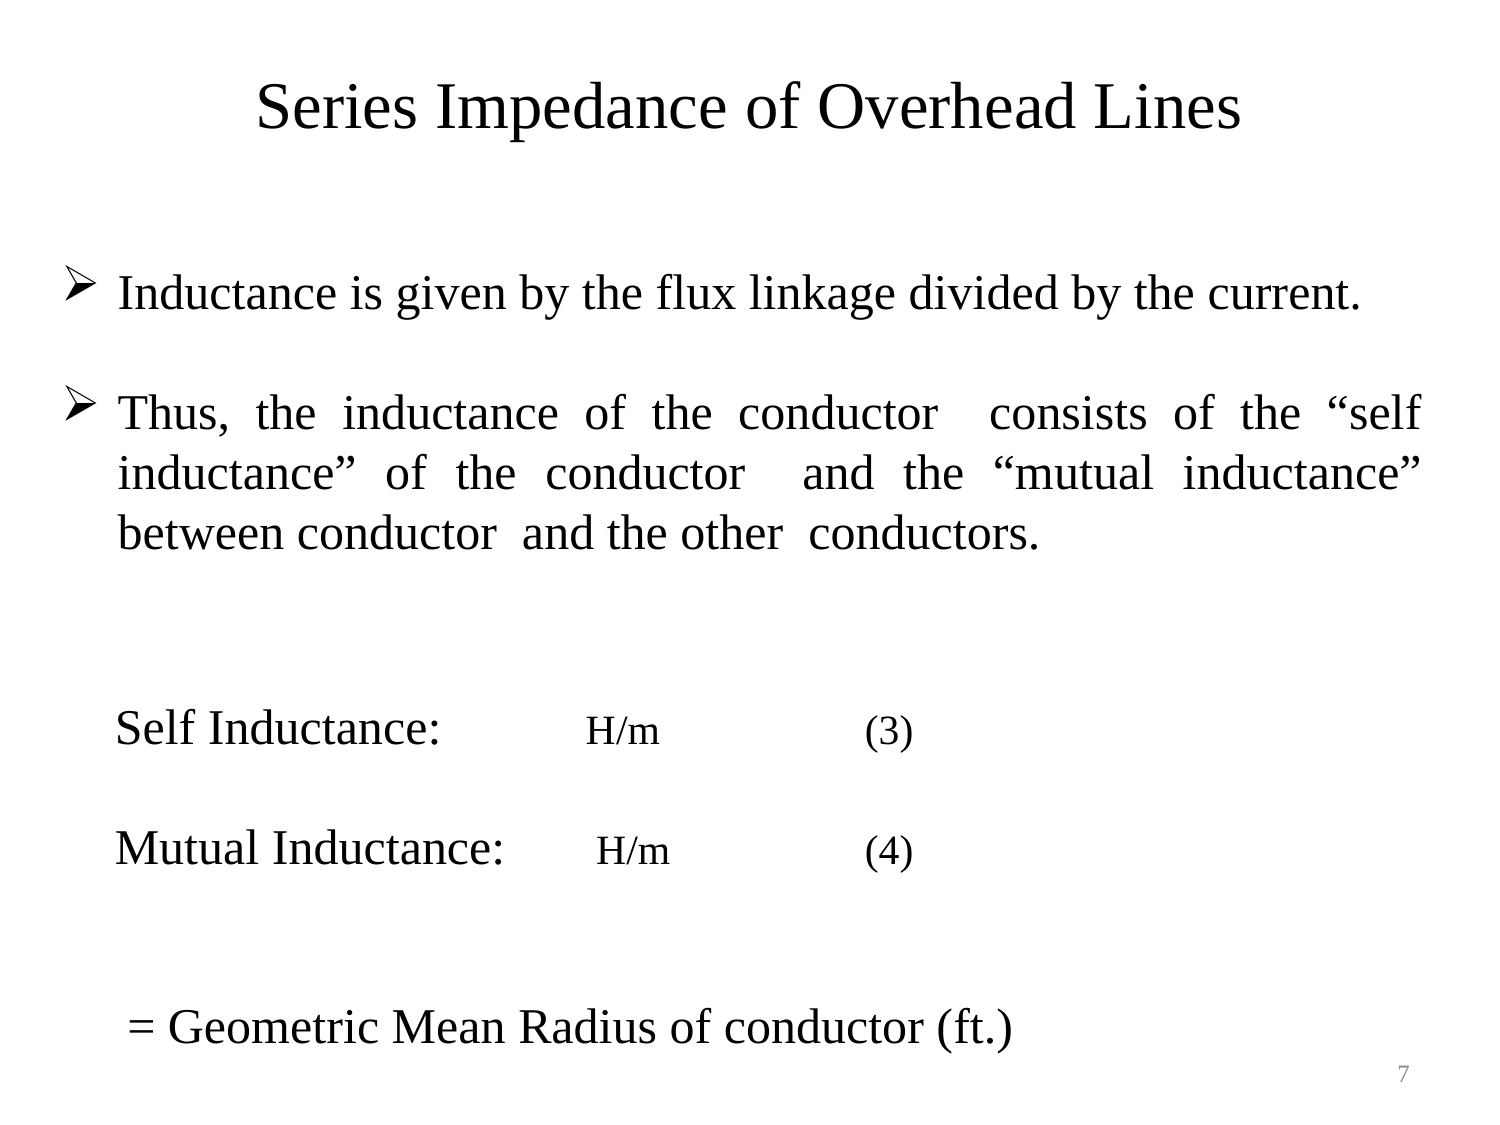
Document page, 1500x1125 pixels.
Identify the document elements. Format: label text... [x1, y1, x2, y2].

slide_number 7 [1074, 1042, 1425, 1103]
text_box Series Impedance of Overhead Lines [0, 54, 1500, 149]
